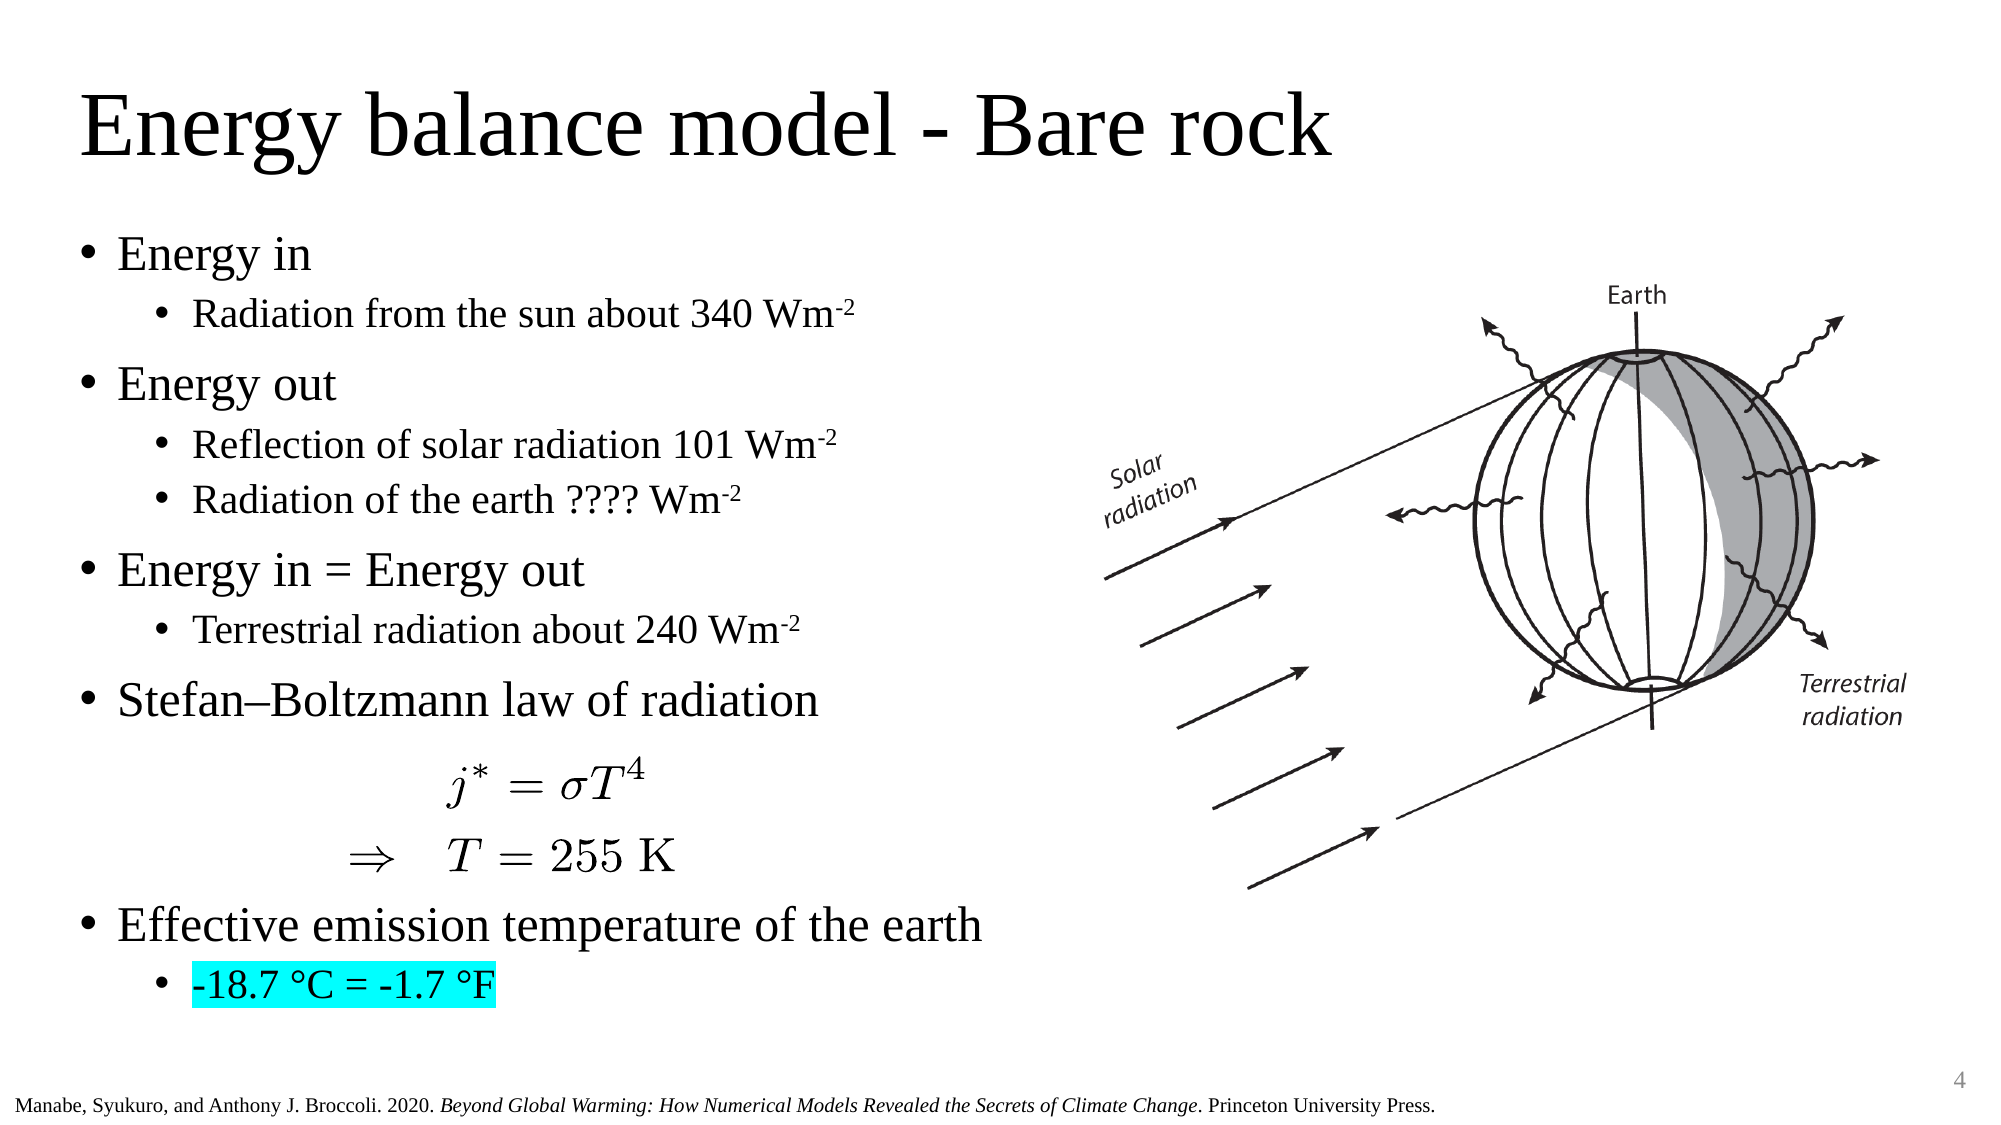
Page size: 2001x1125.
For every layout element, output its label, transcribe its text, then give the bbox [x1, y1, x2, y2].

text_box Manabe, Syukuro, and Anthony J. Broccoli. 2020. Beyond Global Warming: How Numerical Models Revealed the Secrets of Climate Change. Princeton University Press. [0, 1084, 1624, 1125]
picture [1103, 284, 1907, 890]
list Energy in Radiation from the sun about 340 Wm-2 Energy out Reflection of solar radiation 101 Wm-2 Radiation of the earth ???? Wm-2 Energy in = Energy out Terrestrial radiation about 240 Wm-2 Stefan–Boltzmann law of radiation Effective emission temperature of the earth -18.7 °C = -1.7 °F [64, 219, 1071, 1084]
slide_number 4 [1883, 1048, 1982, 1109]
title Energy balance model - Bare rock [64, 59, 1863, 193]
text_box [349, 756, 675, 873]
